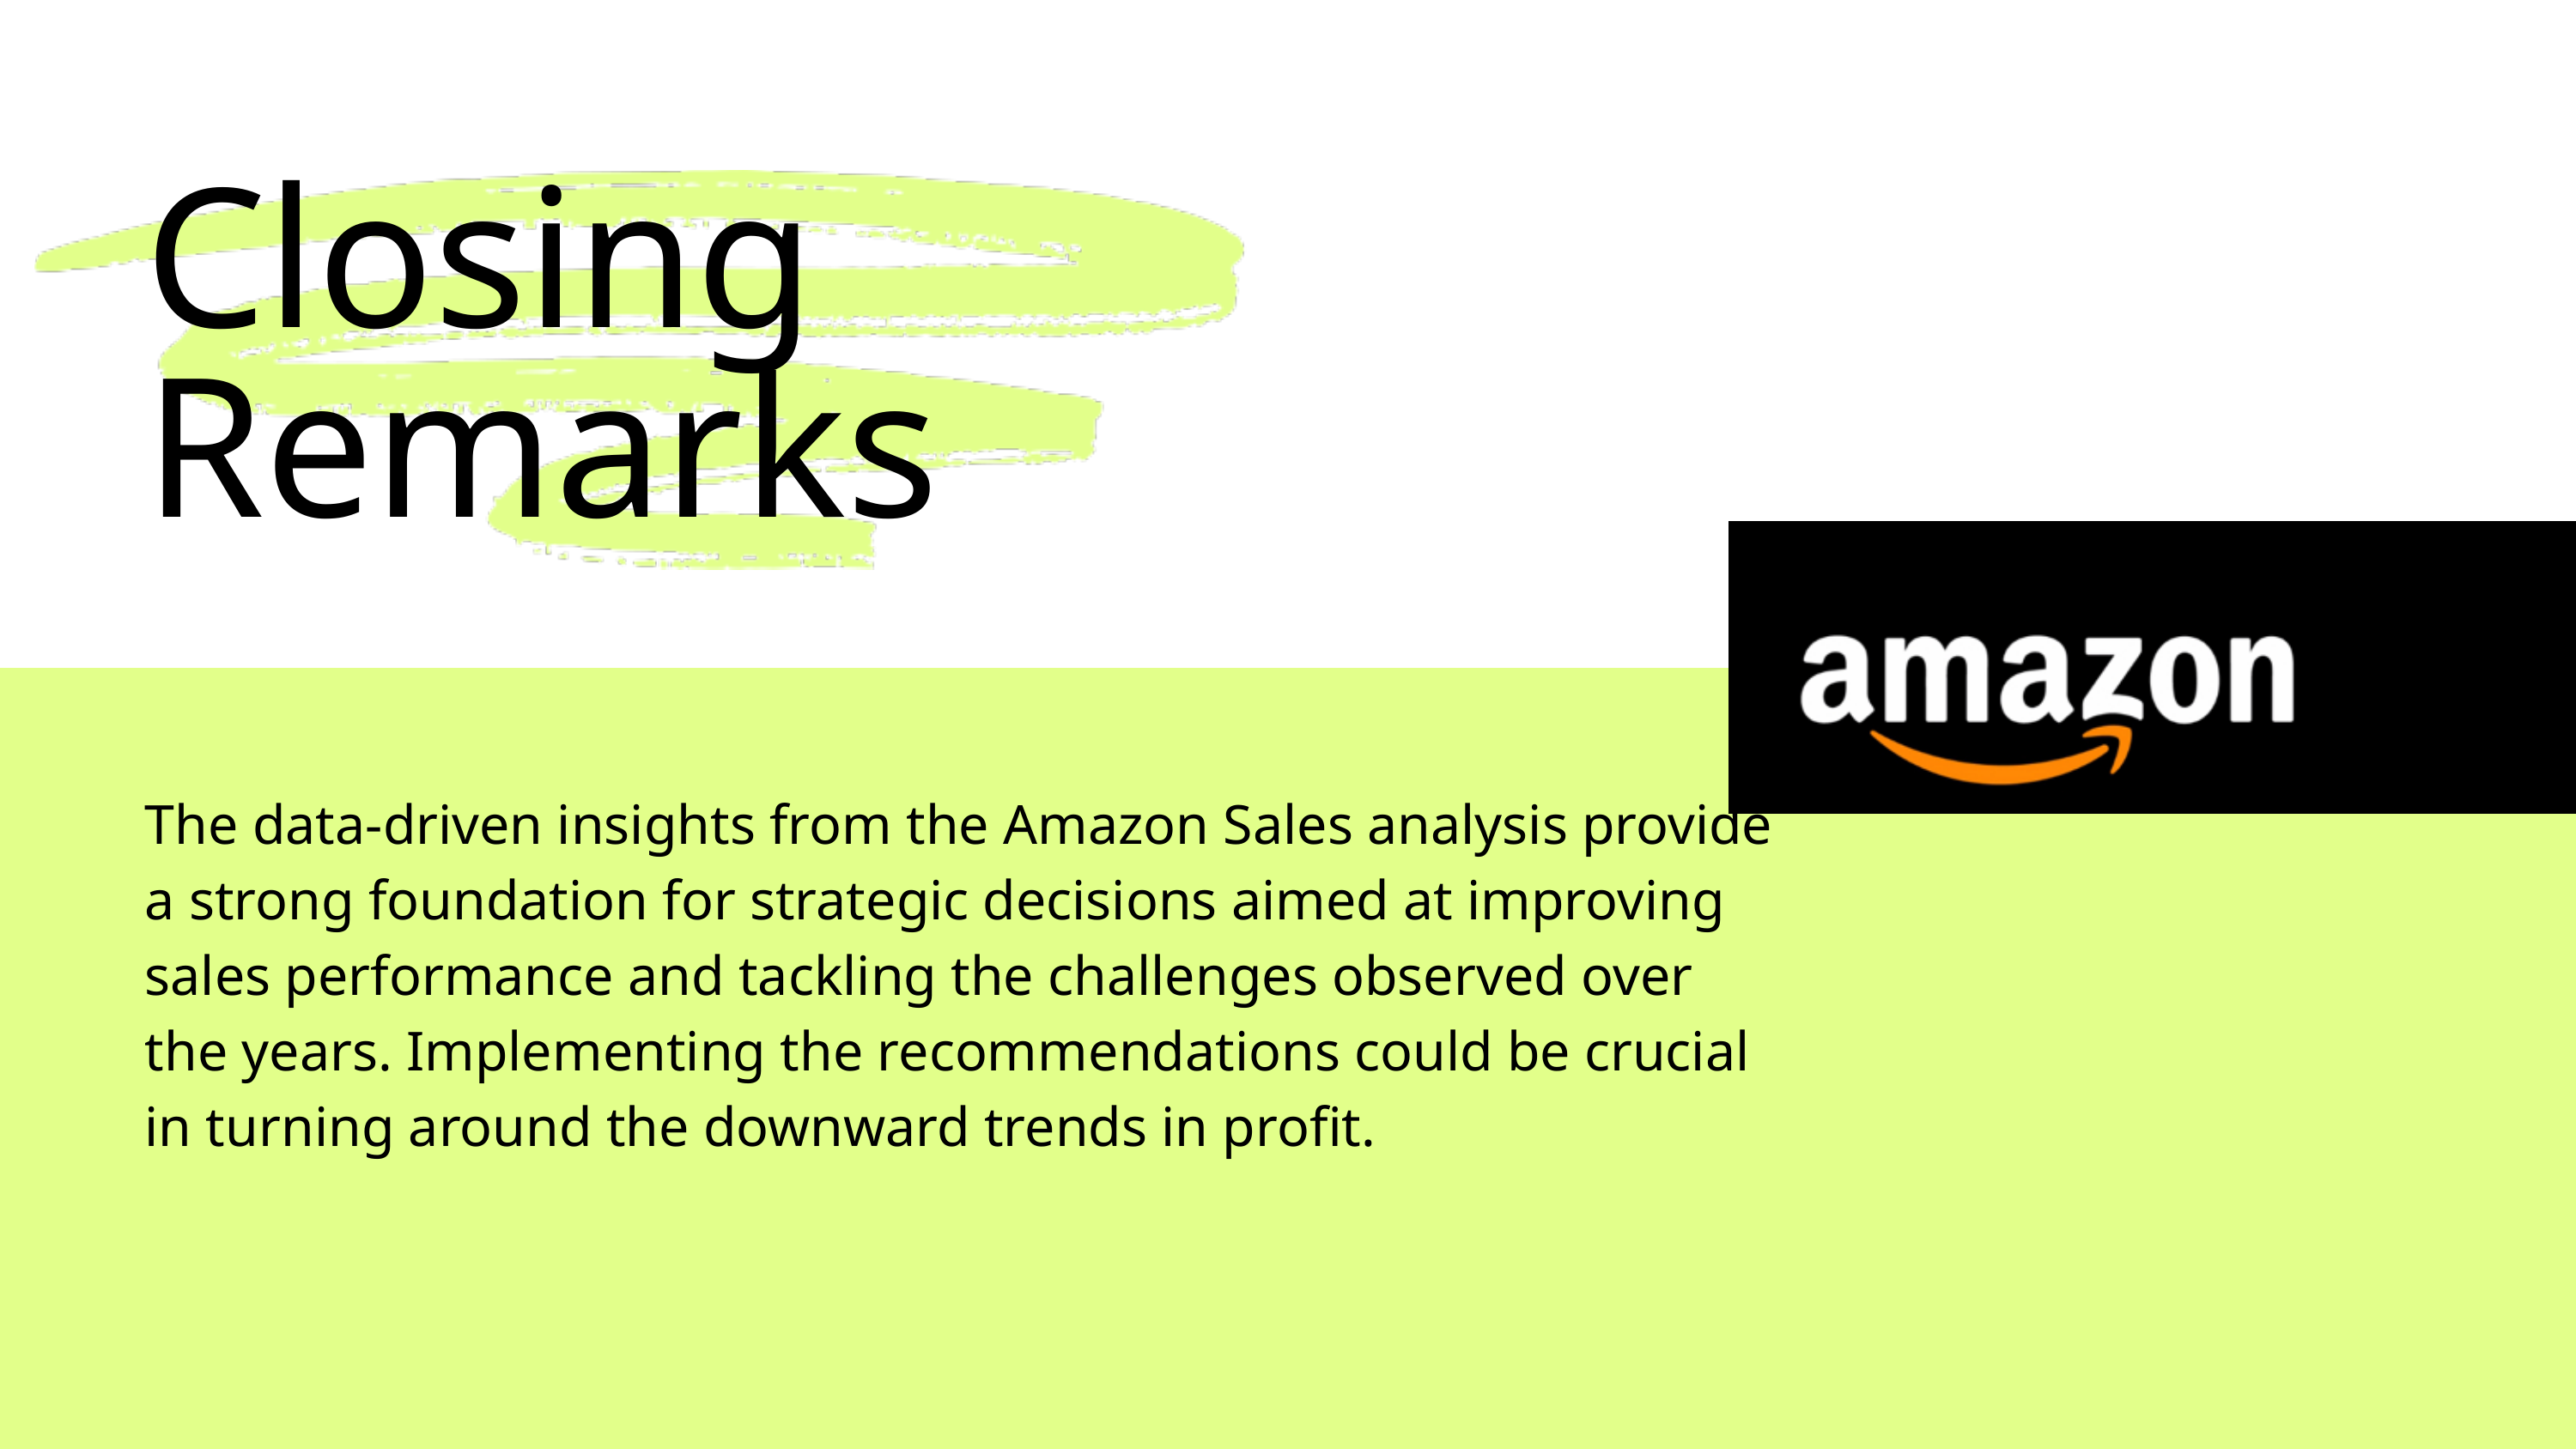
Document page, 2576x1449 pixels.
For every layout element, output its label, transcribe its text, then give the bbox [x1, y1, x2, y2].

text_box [0, 667, 2576, 1449]
text_box Closing Remarks [144, 177, 1561, 556]
text_box [1728, 521, 2576, 664]
text_box [34, 170, 1247, 570]
